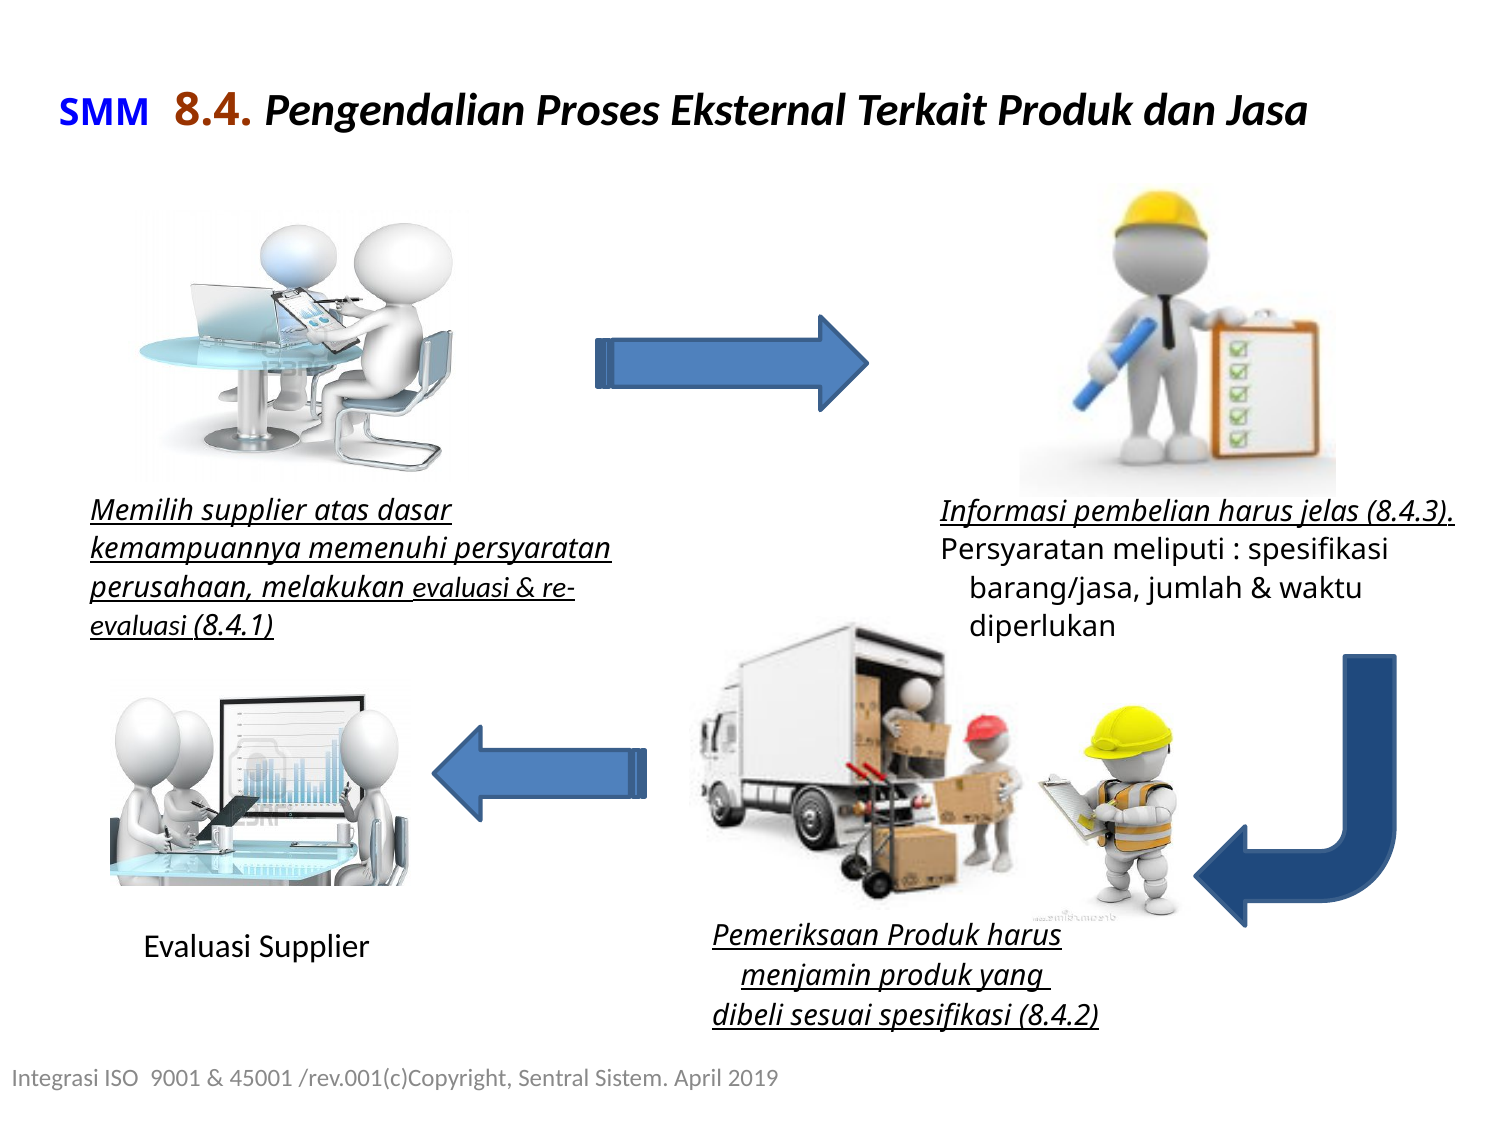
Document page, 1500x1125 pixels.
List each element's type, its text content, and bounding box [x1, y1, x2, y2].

text_box SMM 8.4. Pengendalian Proses Eksternal Terkait Produk dan Jasa [44, 40, 1500, 174]
picture [689, 616, 1196, 923]
text_box [431, 724, 647, 823]
text_box Pemeriksaan Produk harus menjamin produk yang dibeli sesuai spesifikasi (8.4.2) [697, 920, 1155, 1039]
picture [128, 210, 469, 482]
text_box Memilih supplier atas dasar kemampuannya memenuhi persyaratan perusahaan, melakukan evaluasi & re-evaluasi (8.4.1) [46, 480, 680, 649]
text_box Evaluasi Supplier [128, 917, 469, 972]
text_box Integrasi ISO 9001 & 45001 /rev.001(c)Copyright, Sentral Sistem. April 2019 [0, 1045, 800, 1106]
text_box [595, 314, 870, 413]
picture [109, 679, 411, 887]
picture [1019, 182, 1337, 498]
text_box Informasi pembelian harus jelas (8.4.3). Persyaratan meliputi : spesifikasi barang/jasa, jumlah & waktu diperlukan [925, 481, 1500, 650]
text_box [1199, 654, 1397, 928]
